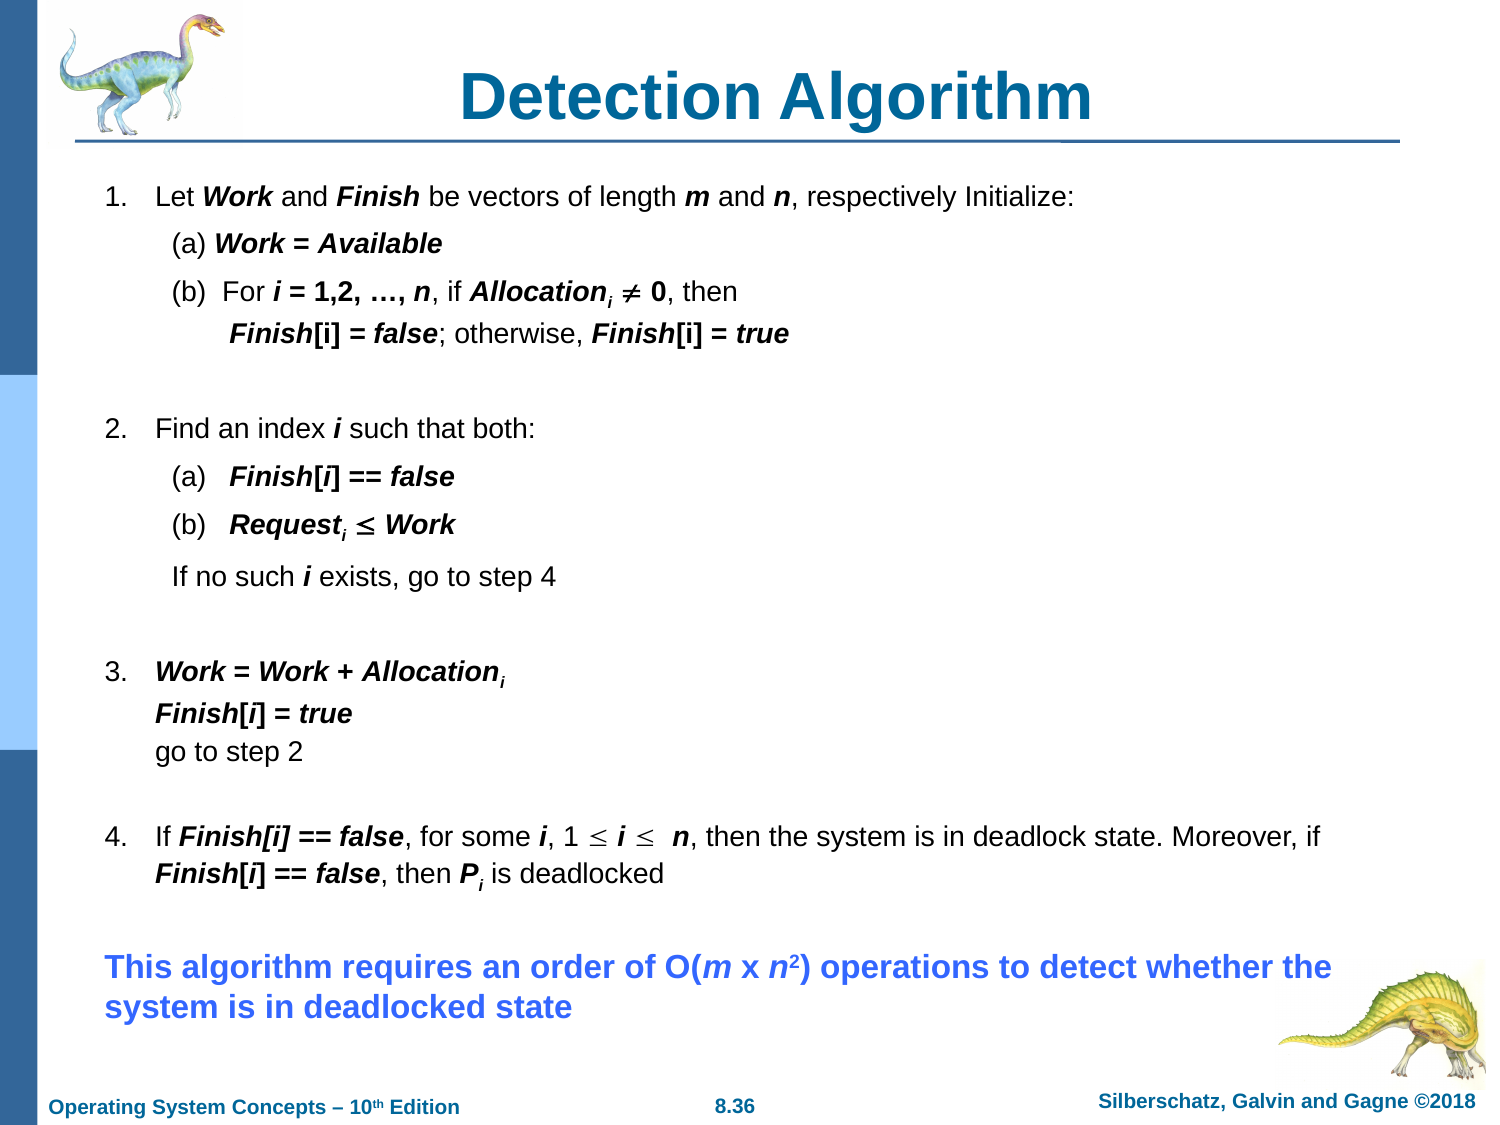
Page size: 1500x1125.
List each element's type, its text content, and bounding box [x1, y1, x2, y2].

title Detection Algorithm [129, 45, 1425, 141]
list 1. Let Work and Finish be vectors of length m and n, respectively Initialize: (a) Work = Available (b) For i = 1,2, …, n, if Allocationi  0, then Finish[i] = false; otherwise, Finish[i] = true 2. Find an index i such that both: (a) Finish[i] == false (b) Requesti  Work If no such i exists, go to step 4 3. Work = Work + Allocationi Finish[i] = true go to step 2 4. If Finish[i] == false, for some i, 1  i  n, then the system is in deadlock state. Moreover, if Finish[i] == false, then Pi is deadlocked [89, 167, 1362, 911]
picture [1275, 959, 1486, 1090]
picture [46, 0, 243, 149]
text_box This algorithm requires an order of O(m x n2) operations to detect whether the system is in deadlocked state [89, 938, 1362, 1033]
